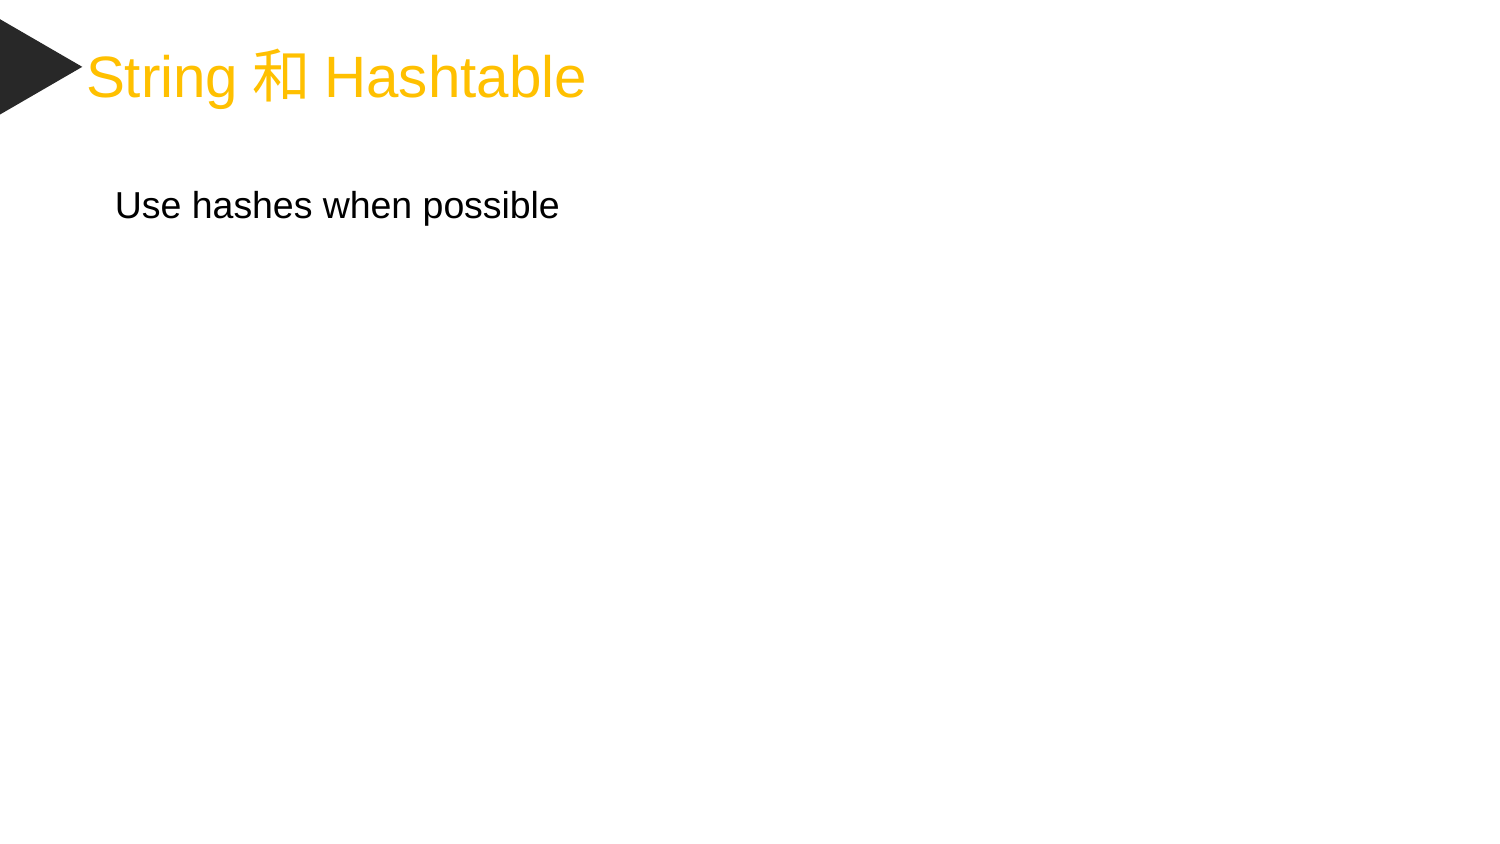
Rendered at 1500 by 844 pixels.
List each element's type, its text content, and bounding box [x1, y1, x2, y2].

text_box String和Hashtable [71, 32, 603, 117]
text_box [0, 19, 71, 115]
text_box Use hashes when possible [100, 173, 750, 234]
